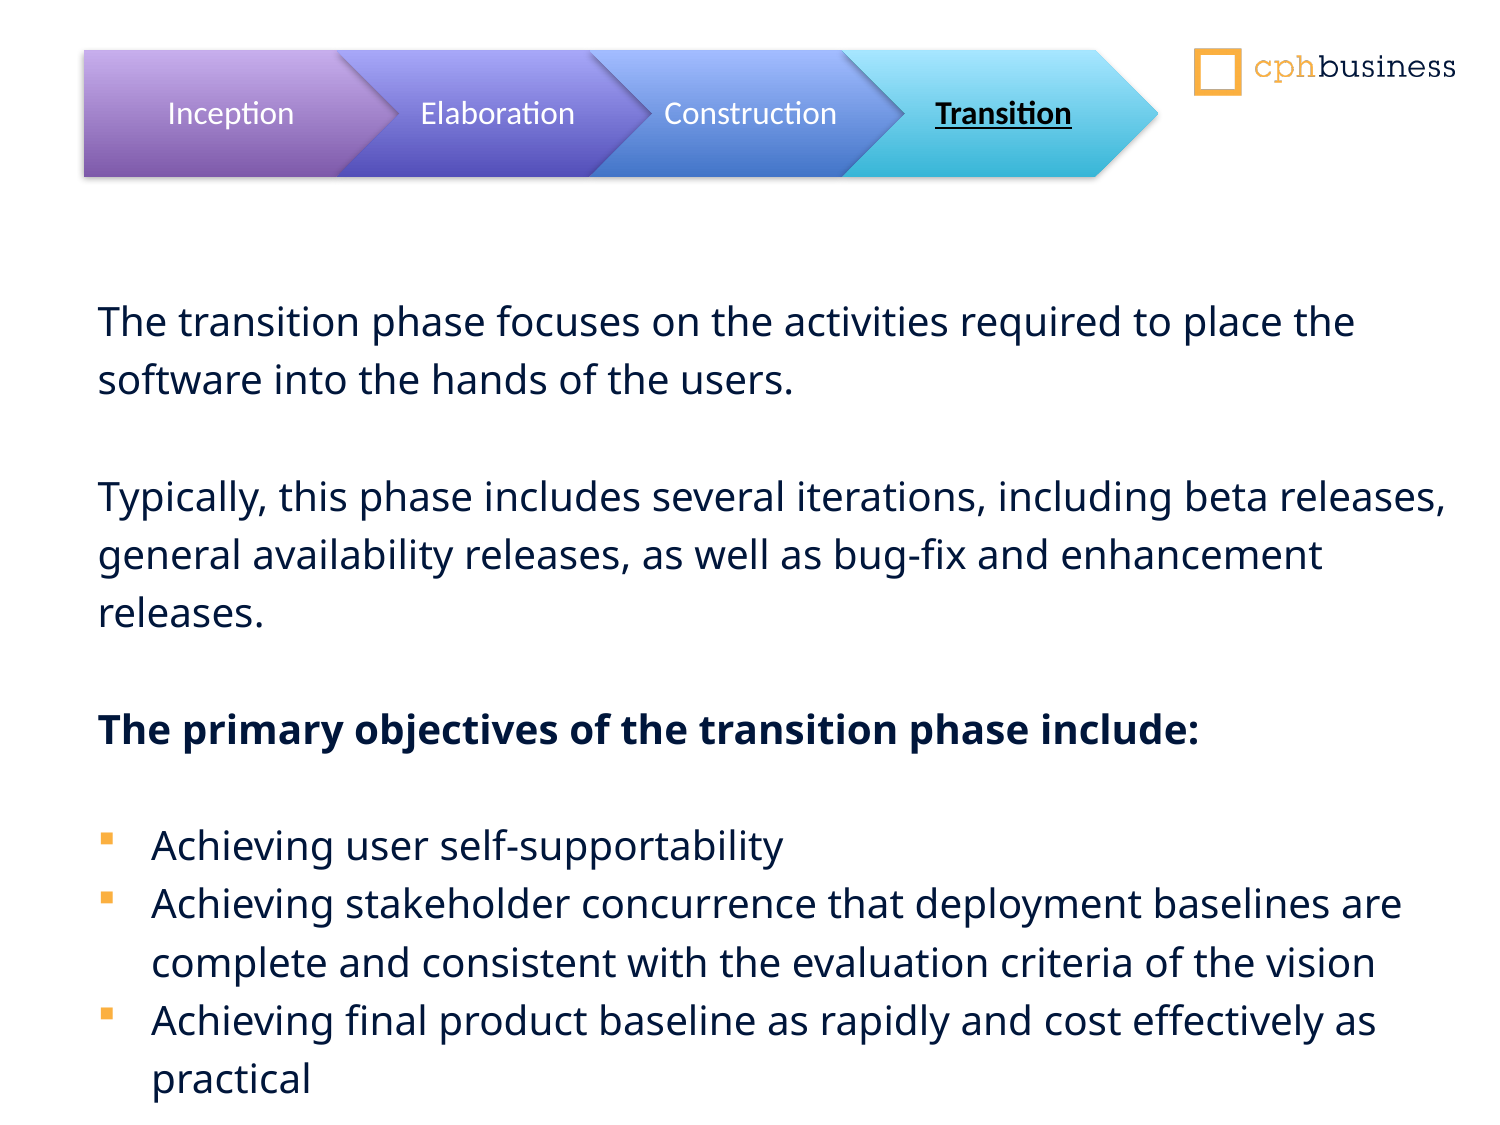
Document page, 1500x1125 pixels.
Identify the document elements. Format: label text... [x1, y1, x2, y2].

list The transition phase focuses on the activities required to place the software into the hands of the users. Typically, this phase includes several iterations, including beta releases, general availability releases, as well as bug-fix and enhancement releases. The primary objectives of the transition phase include: Achieving user self-supportability Achieving stakeholder concurrence that deployment baselines are complete and consistent with the evaluation criteria of the vision Achieving final product baseline as rapidly and cost effectively as practical [83, 278, 1483, 1125]
picture [1147, 1, 1500, 143]
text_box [83, 42, 1159, 185]
